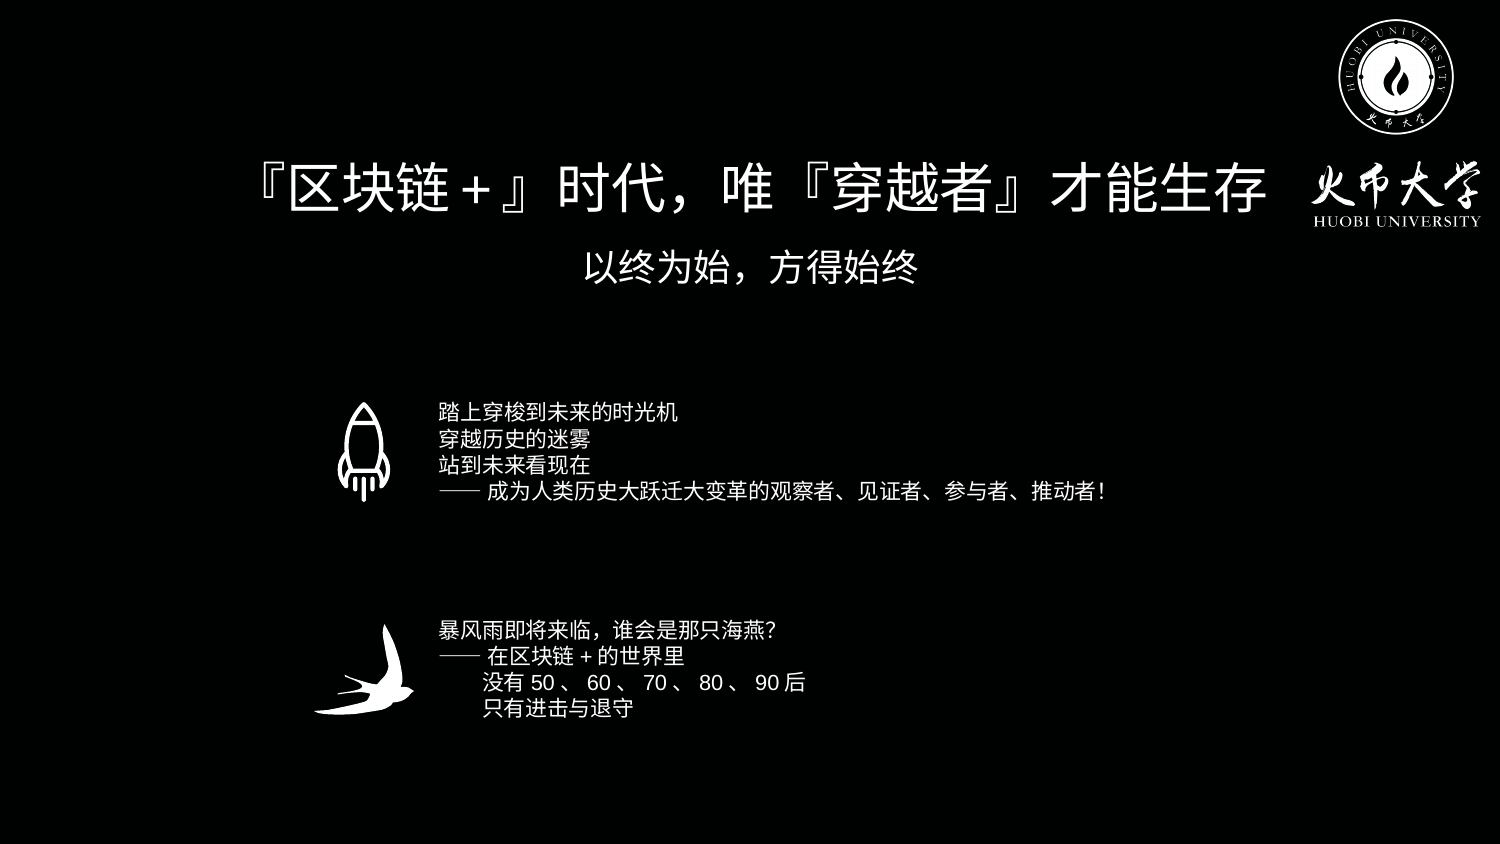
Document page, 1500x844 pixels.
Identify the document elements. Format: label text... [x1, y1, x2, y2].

text_box 以终为始，方得始终 [187, 210, 1313, 329]
text_box [370, 476, 375, 492]
text_box 『区块链+』时代，唯『穿越者』才能生存 [187, 131, 1313, 210]
text_box 暴风雨即将来临，谁会是那只海燕？ ——在区块链+的世界里 没有50、60、70、80、90后 只有进击与退守 [424, 608, 1376, 729]
text_box [337, 402, 391, 489]
picture [1311, 19, 1481, 227]
text_box [353, 476, 358, 492]
text_box [313, 624, 415, 715]
text_box 踏上穿梭到未来的时光机 穿越历史的迷雾 站到未来看现在 ——成为人类历史大跃迁大变革的观察者、见证者、参与者、推动者！ [424, 391, 1376, 512]
text_box [361, 476, 366, 503]
